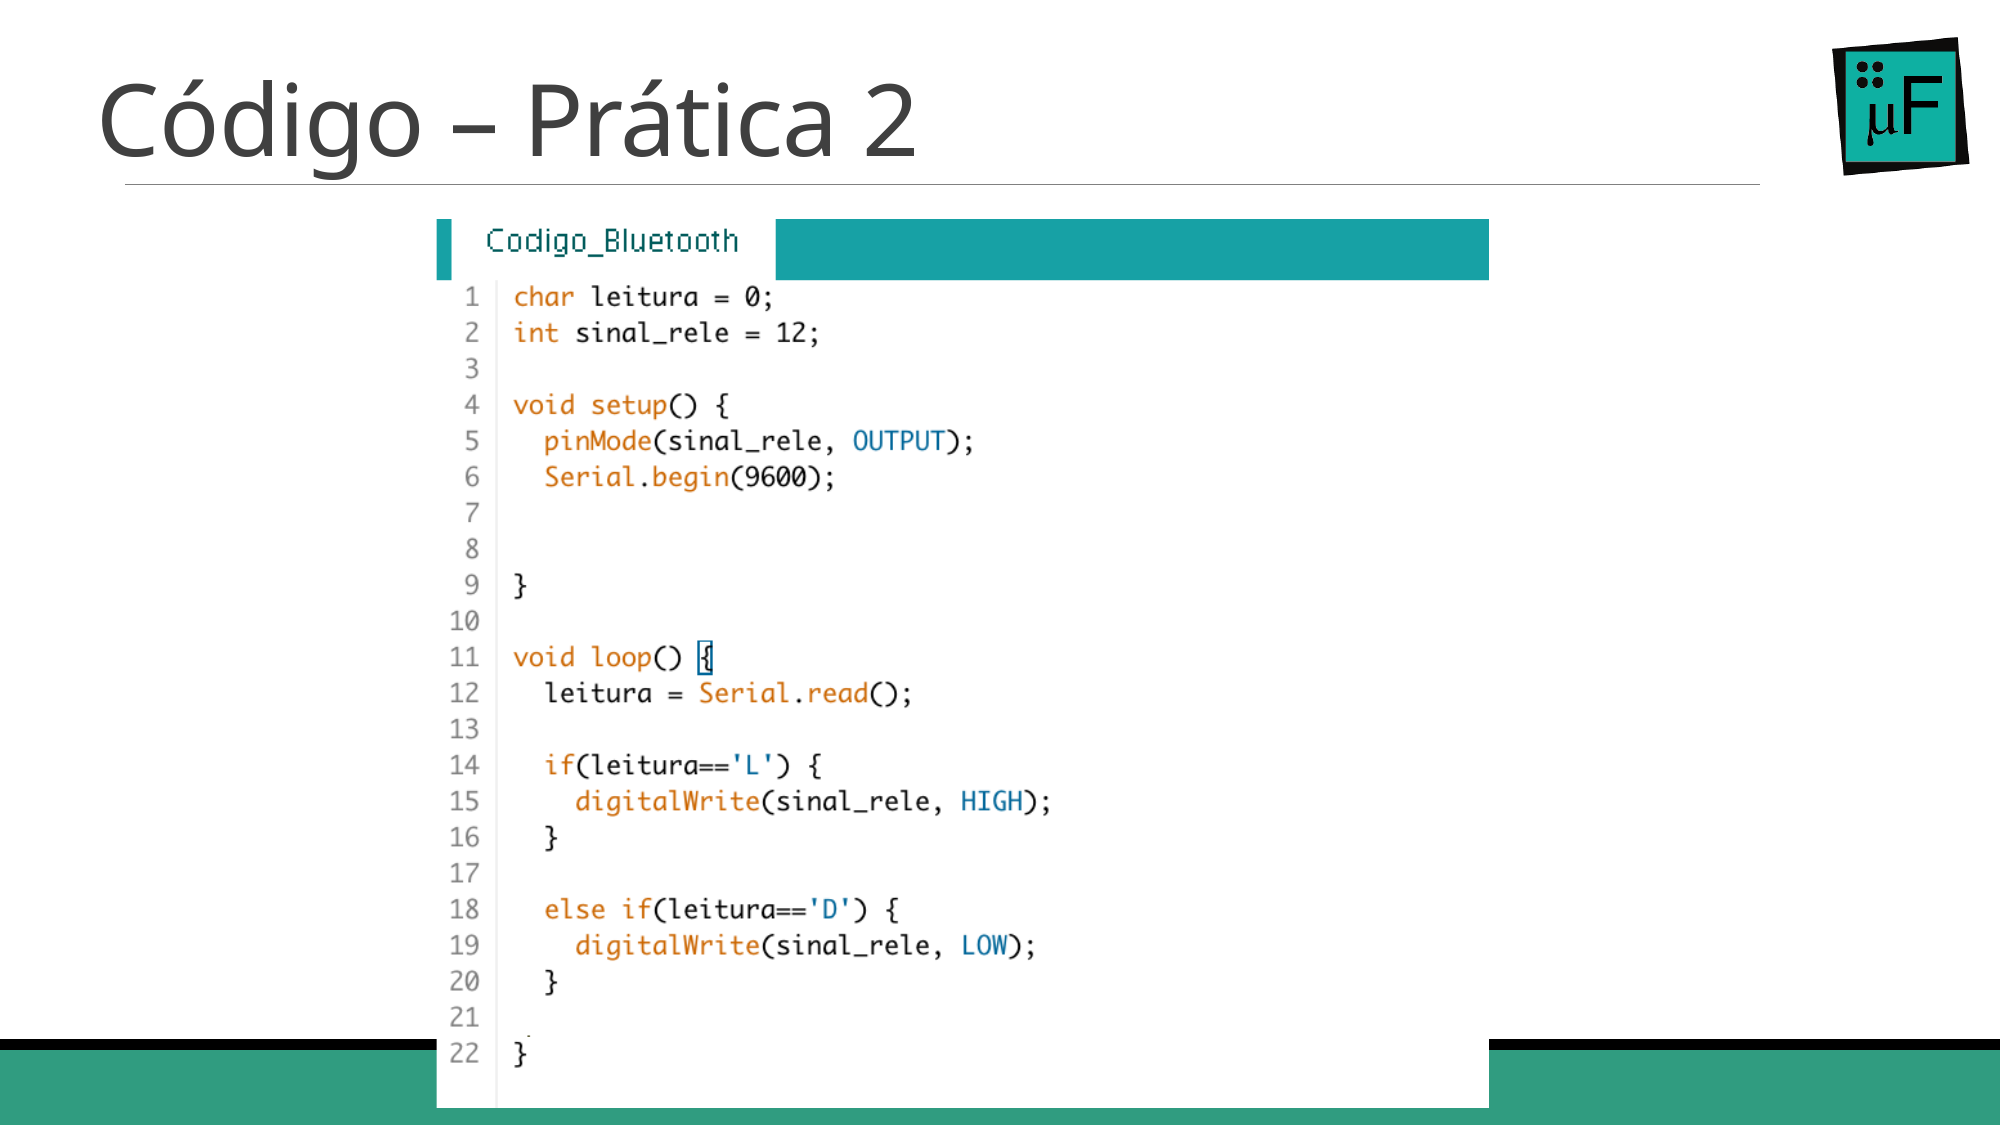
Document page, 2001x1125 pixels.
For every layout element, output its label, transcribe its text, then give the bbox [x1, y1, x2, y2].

title Código – Prática 2 [81, 31, 1760, 185]
picture [1829, 27, 1972, 185]
picture [436, 219, 1490, 1108]
